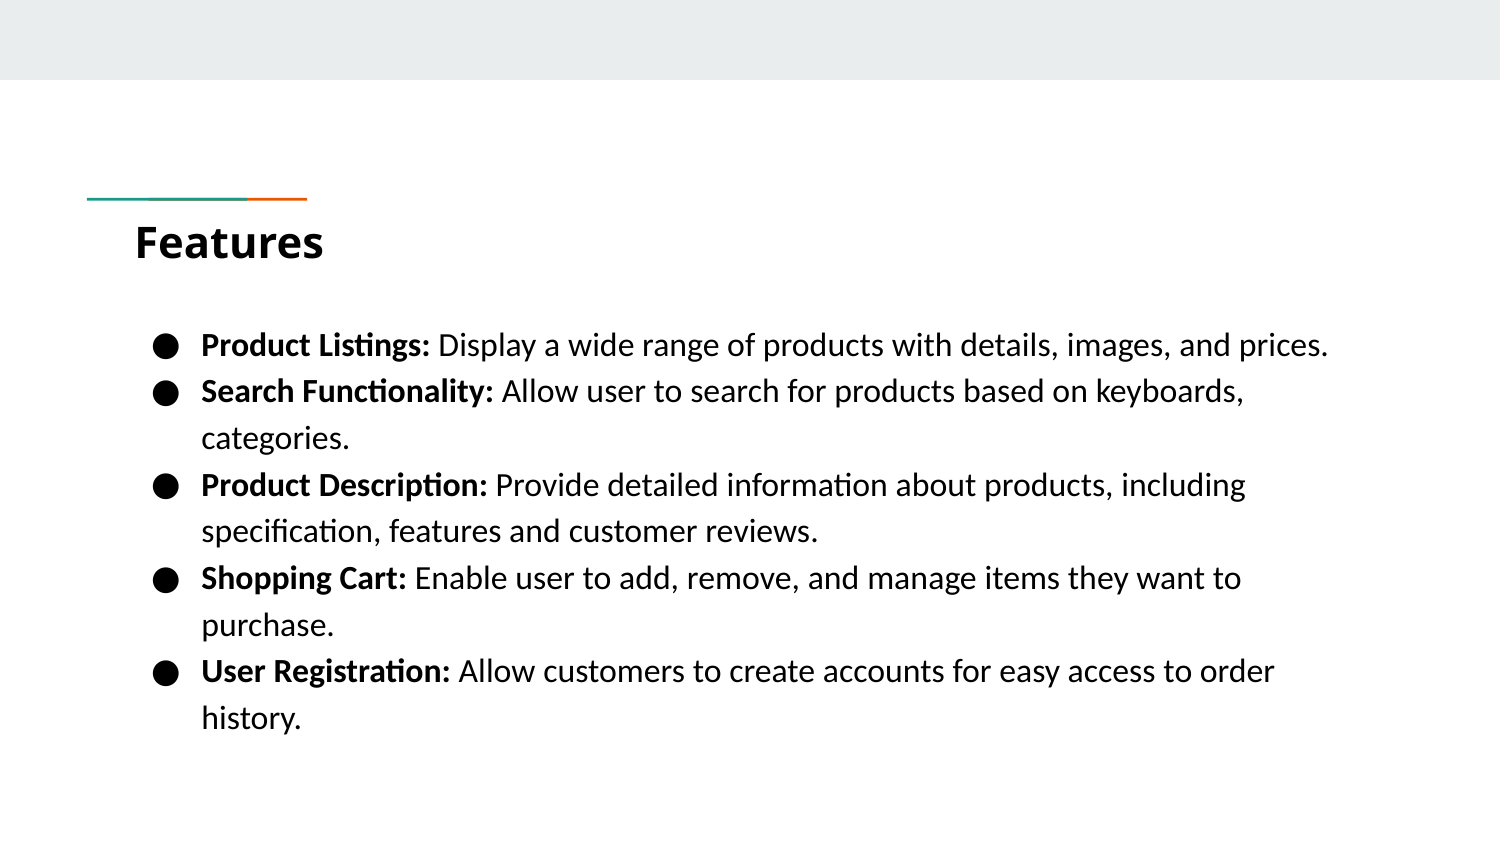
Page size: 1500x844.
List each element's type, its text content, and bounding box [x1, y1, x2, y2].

title Features [119, 168, 1381, 257]
list Product Listings: Display a wide range of products with details, images, and prices. Search Functionality: Allow user to search for products based on keyboards, categories. Product Description: Provide detailed information about products, including specification, features and customer reviews. Shopping Cart: Enable user to add, remove, and manage items they want to purchase. User Registration: Allow customers to create accounts for easy access to order history. [119, 301, 1381, 790]
